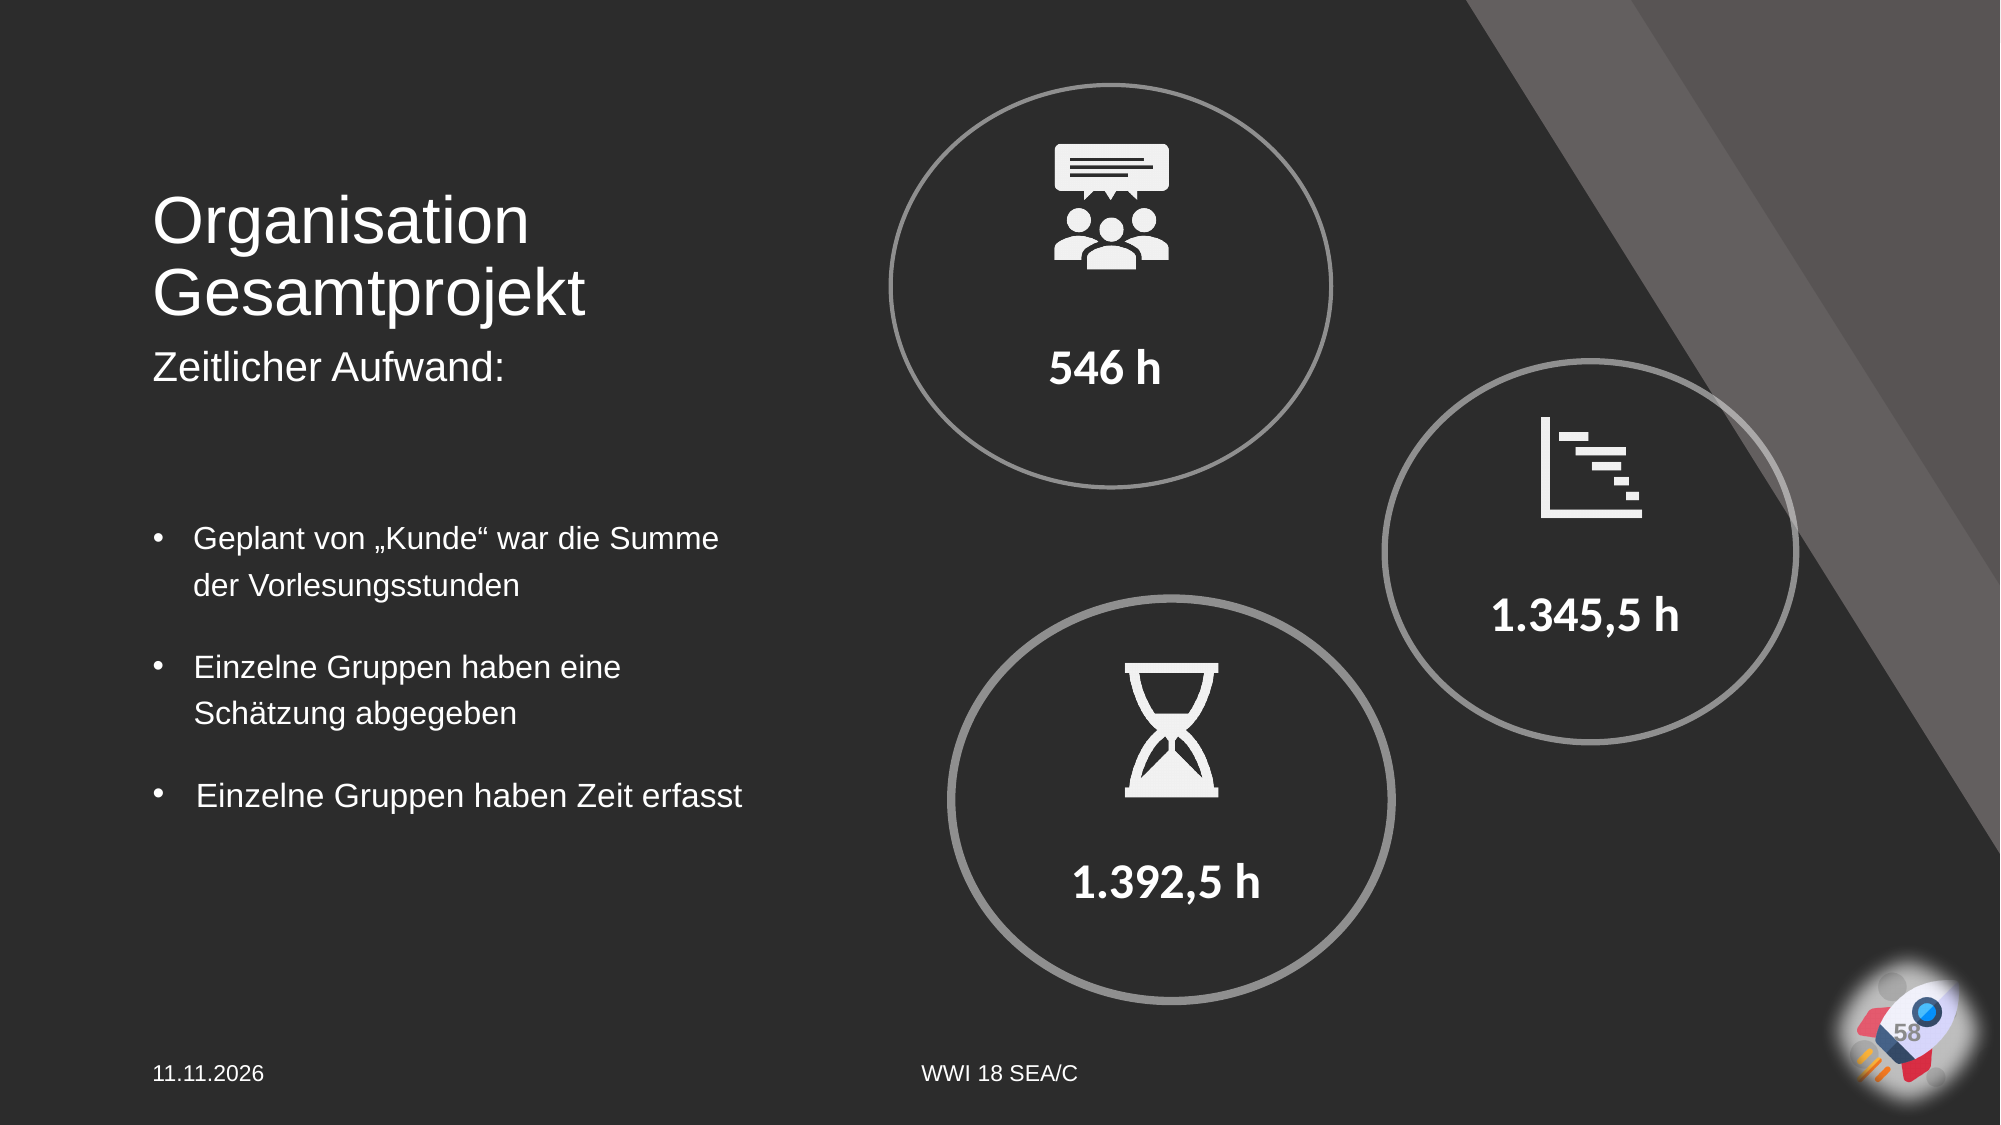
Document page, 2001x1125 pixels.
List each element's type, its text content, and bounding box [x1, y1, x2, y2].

title Organisation Gesamtprojekt [137, 75, 783, 337]
text_box [889, 83, 1333, 489]
picture [1035, 131, 1186, 282]
picture [1840, 963, 1976, 1099]
text_box 546 h [1002, 327, 1220, 403]
text_box Einzelne Gruppen haben Zeit erfasst [137, 758, 783, 867]
list Zeitlicher Aufwand: [137, 337, 783, 404]
slide_number 58 [1865, 1001, 1950, 1061]
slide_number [137, 1042, 588, 1103]
text_box [1383, 360, 1798, 744]
footer WWI 18 SEA/C [662, 1042, 1338, 1103]
text_box 1.345,5 h [1470, 574, 1711, 649]
picture [1091, 649, 1252, 811]
picture [1520, 396, 1663, 539]
text_box [950, 597, 1393, 1003]
text_box Einzelne Gruppen haben eine Schätzung abgegeben [137, 630, 783, 739]
text_box 1.392,5 h [1049, 840, 1294, 916]
text_box Geplant von „Kunde“ war die Summe der Vorlesungsstunden [137, 503, 783, 612]
